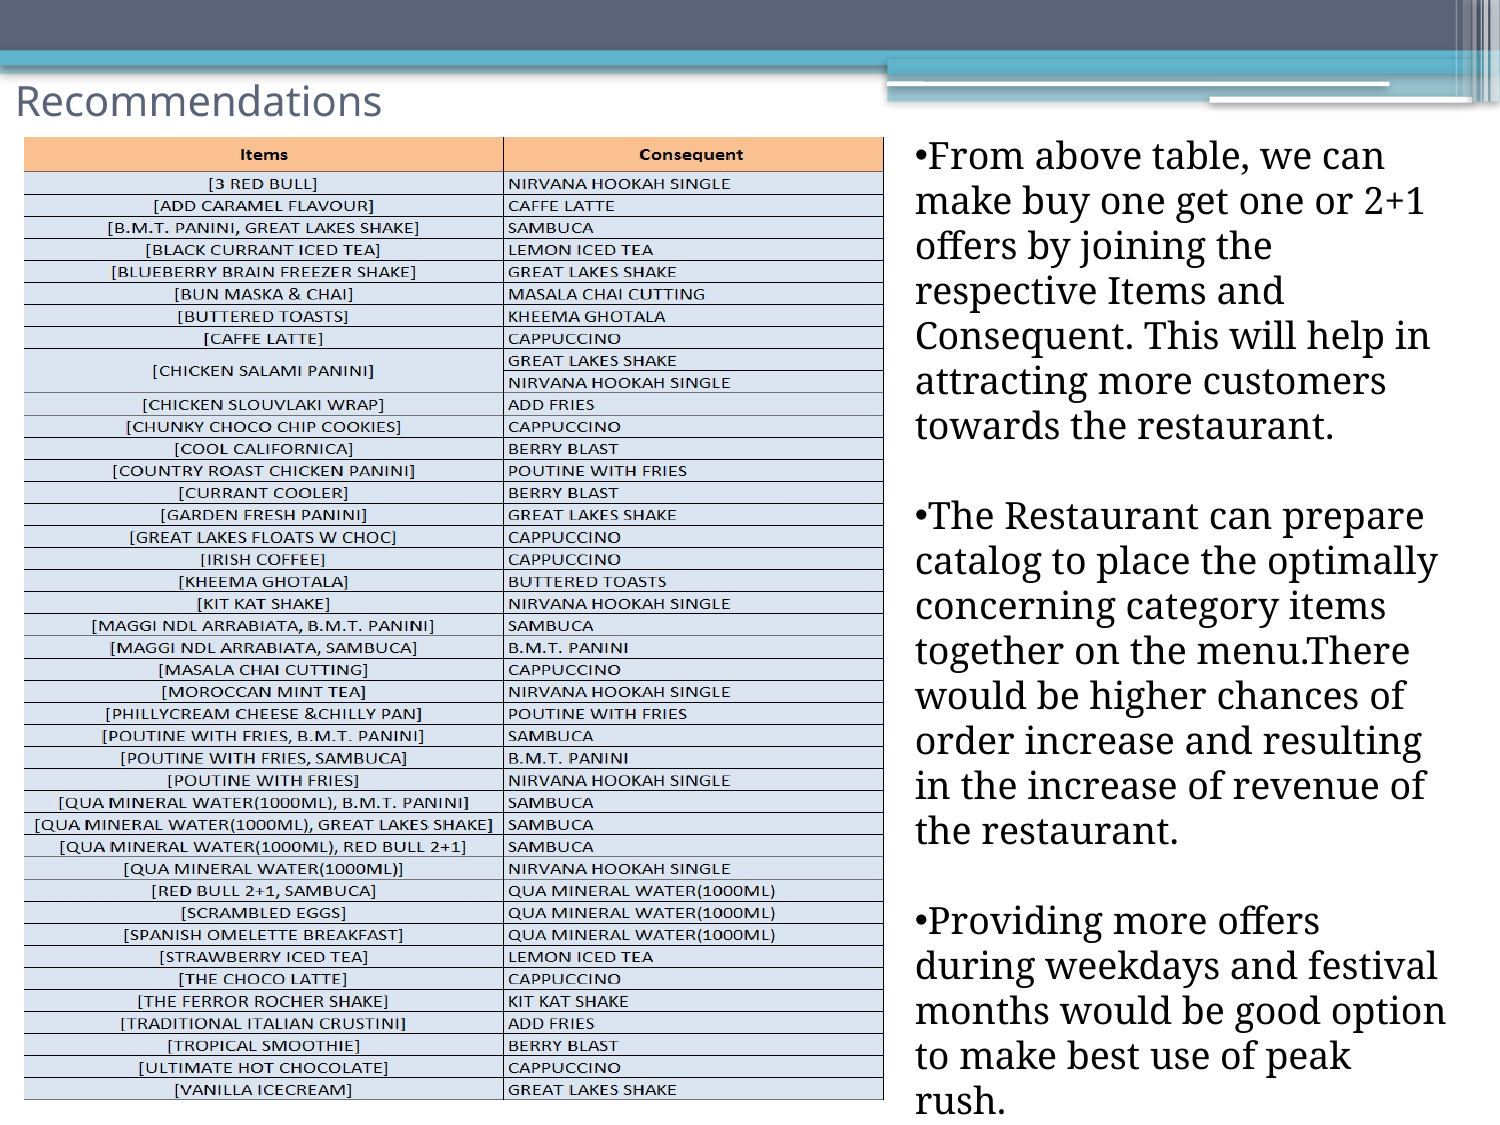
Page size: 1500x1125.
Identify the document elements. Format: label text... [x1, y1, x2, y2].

title Recommendations [0, 12, 1350, 188]
text_box From above table, we can make buy one get one or 2+1 offers by joining the respective Items and Consequent. This will help in attracting more customers towards the restaurant. The Restaurant can prepare catalog to place the optimally concerning category items together on the menu.There would be higher chances of order increase and resulting in the increase of revenue of the restaurant. Providing more offers during weekdays and festival months would be good option to make best use of peak rush. [900, 124, 1463, 1125]
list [24, 137, 888, 1101]
